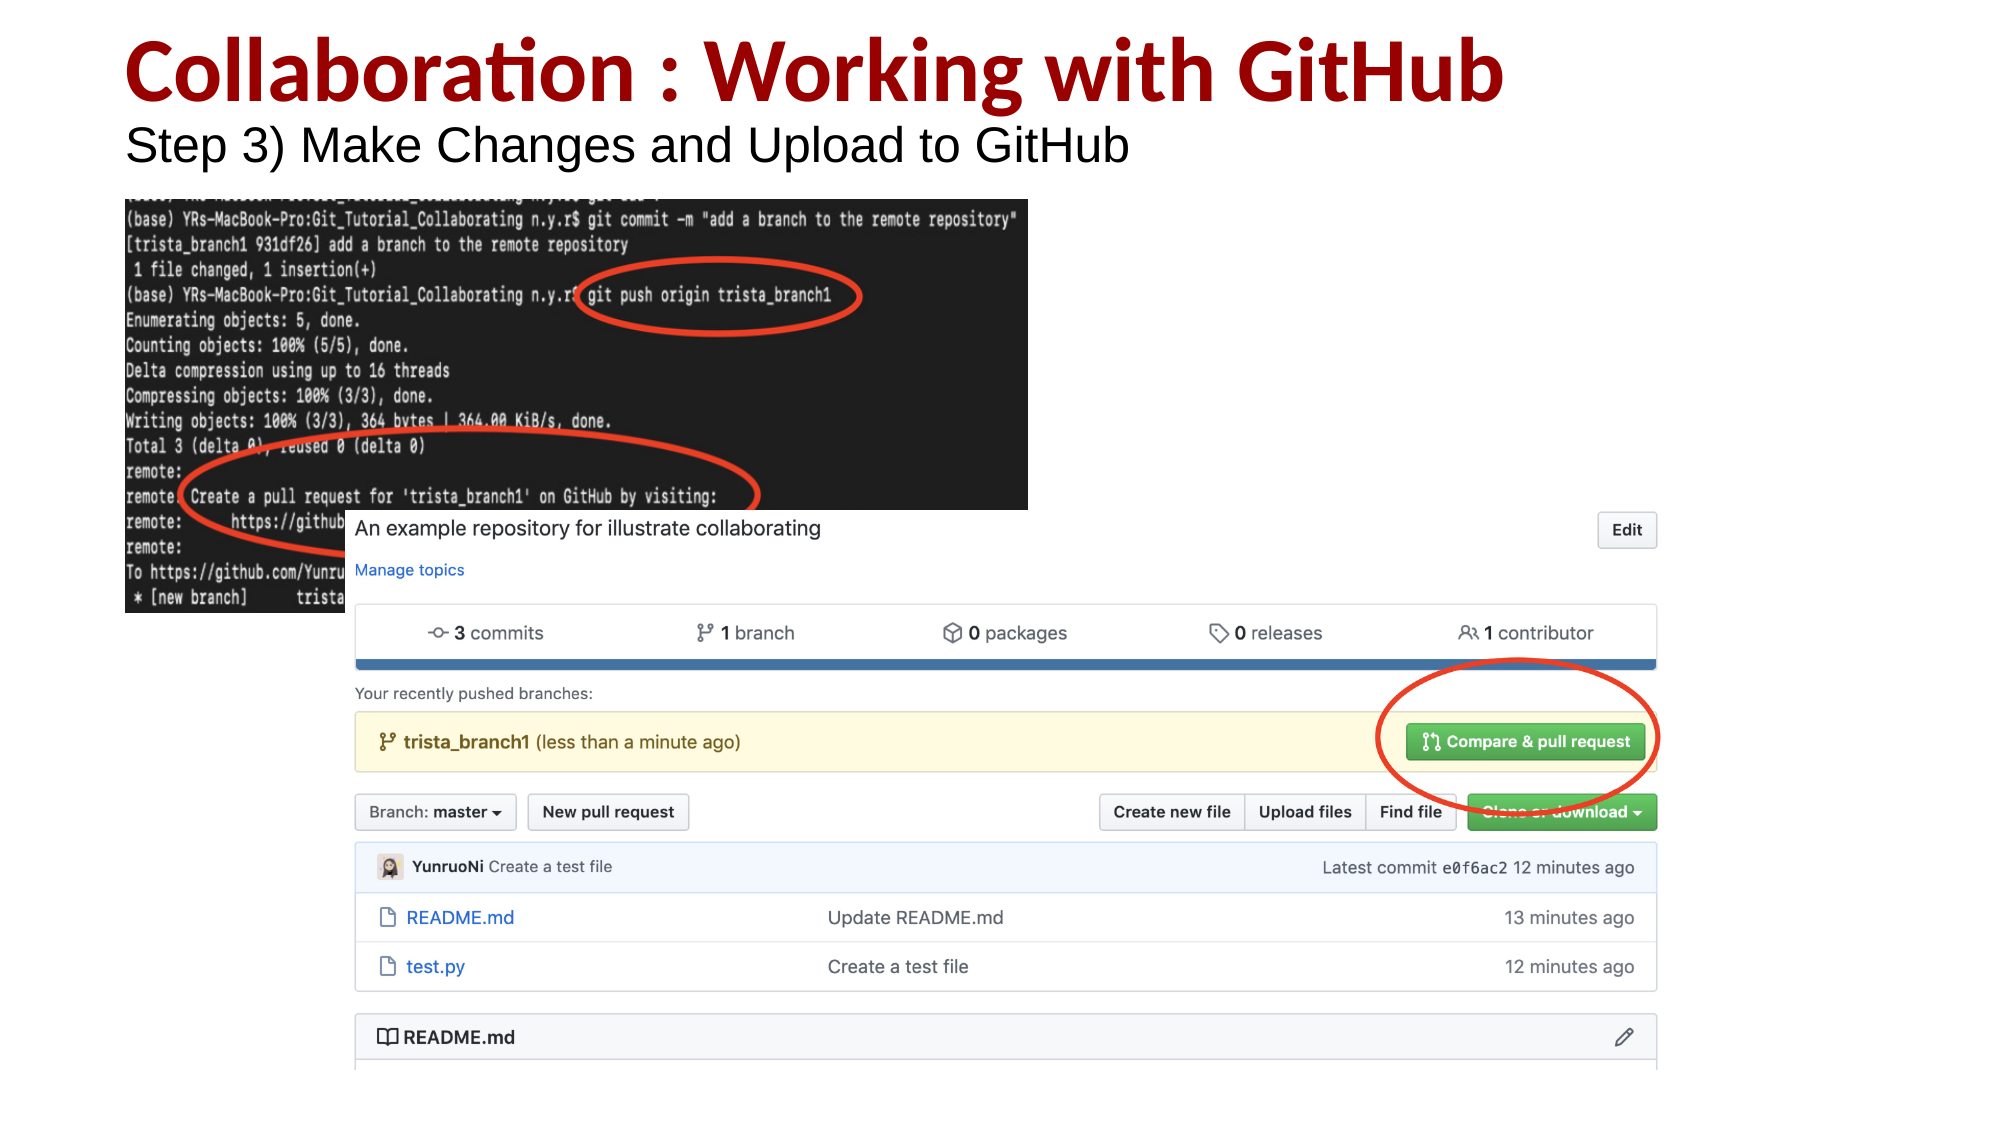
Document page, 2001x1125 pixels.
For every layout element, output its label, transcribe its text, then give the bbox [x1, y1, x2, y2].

title Collaboration : Working with GitHub [125, 10, 1575, 112]
list Step 3) Make Changes and Upload to GitHub [125, 112, 1592, 174]
picture [124, 199, 1709, 1070]
